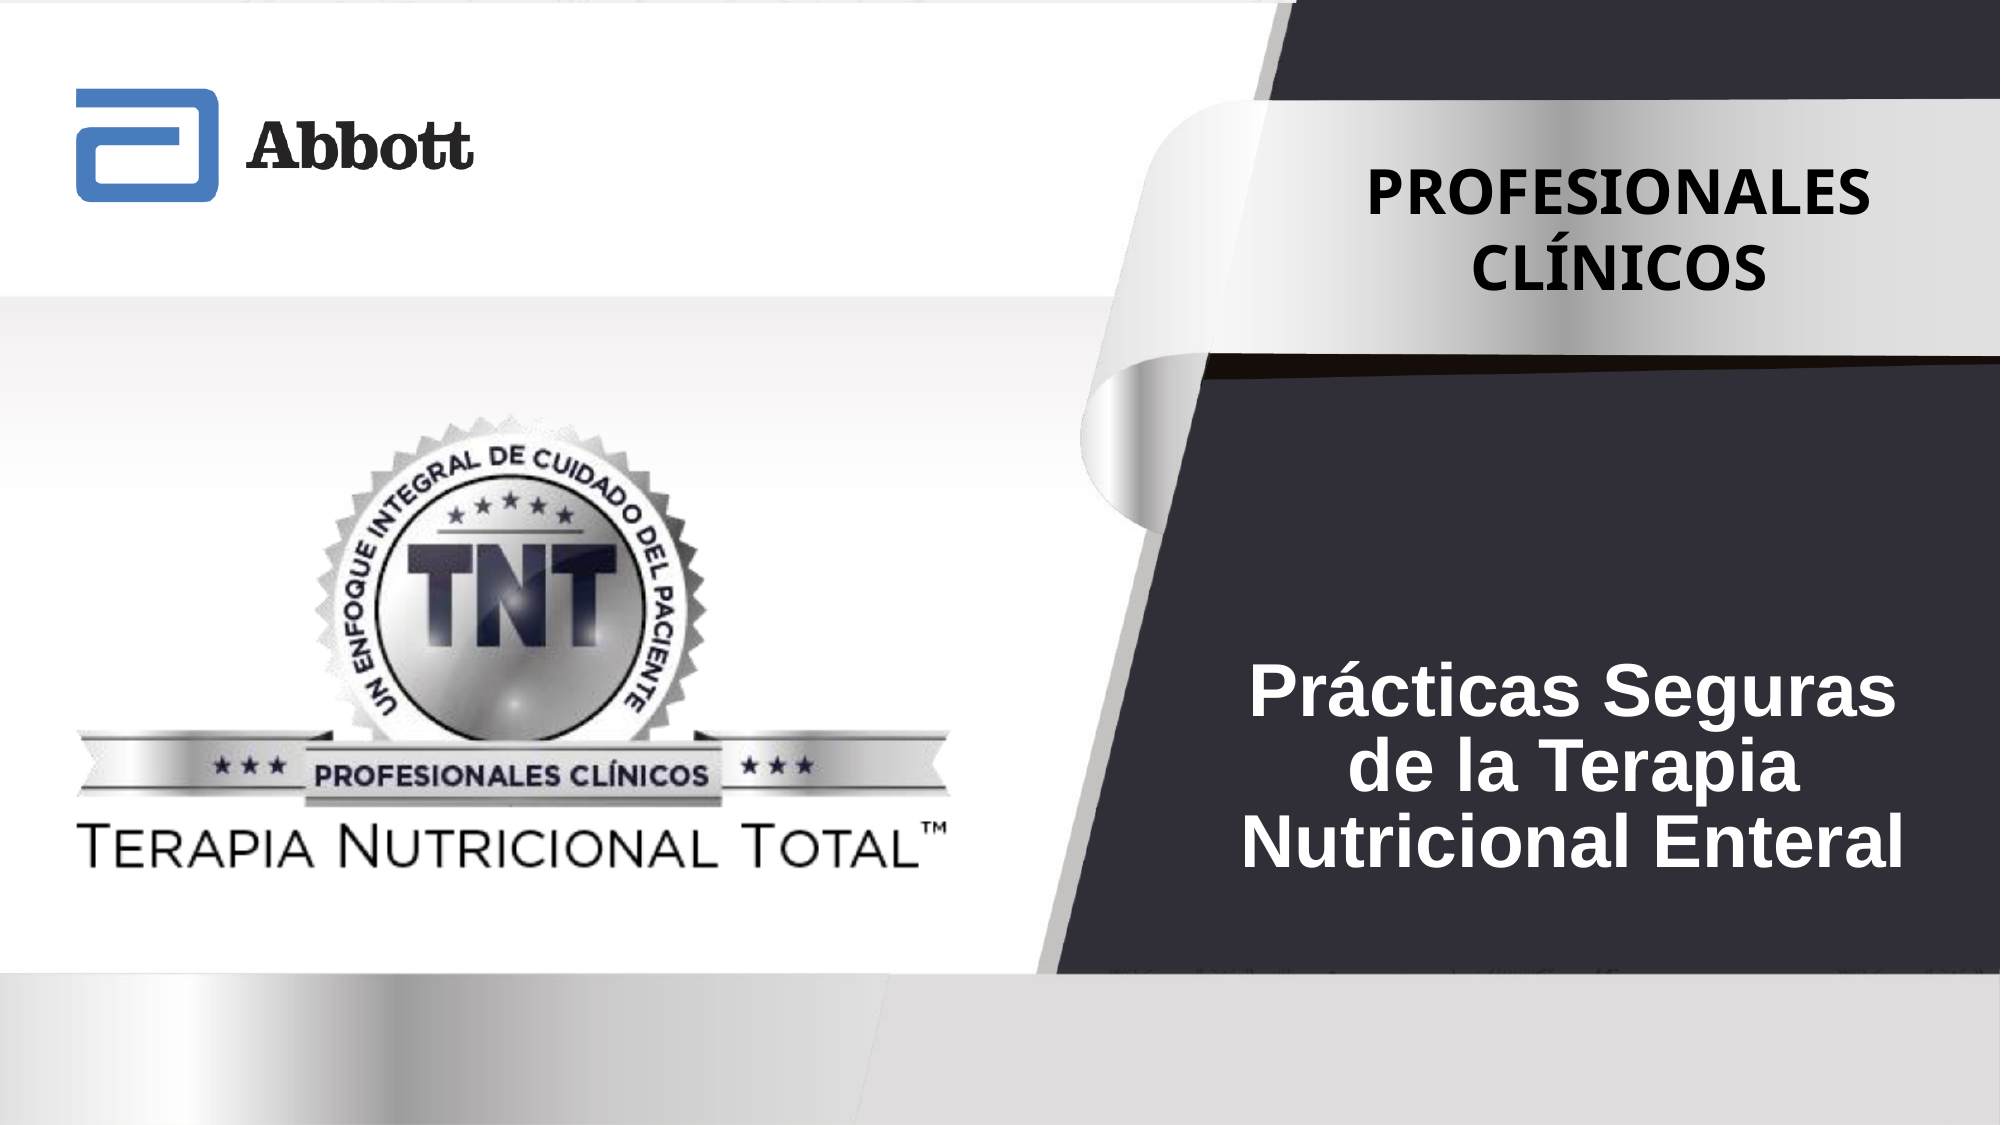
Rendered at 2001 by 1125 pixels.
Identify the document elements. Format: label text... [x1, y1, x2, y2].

text_box PROFESIONALES CLÍNICOS [1282, 145, 1956, 358]
picture [0, 0, 2001, 1125]
text_box Prácticas Seguras de la Terapia Nutricional Enteral [1211, 648, 1937, 914]
